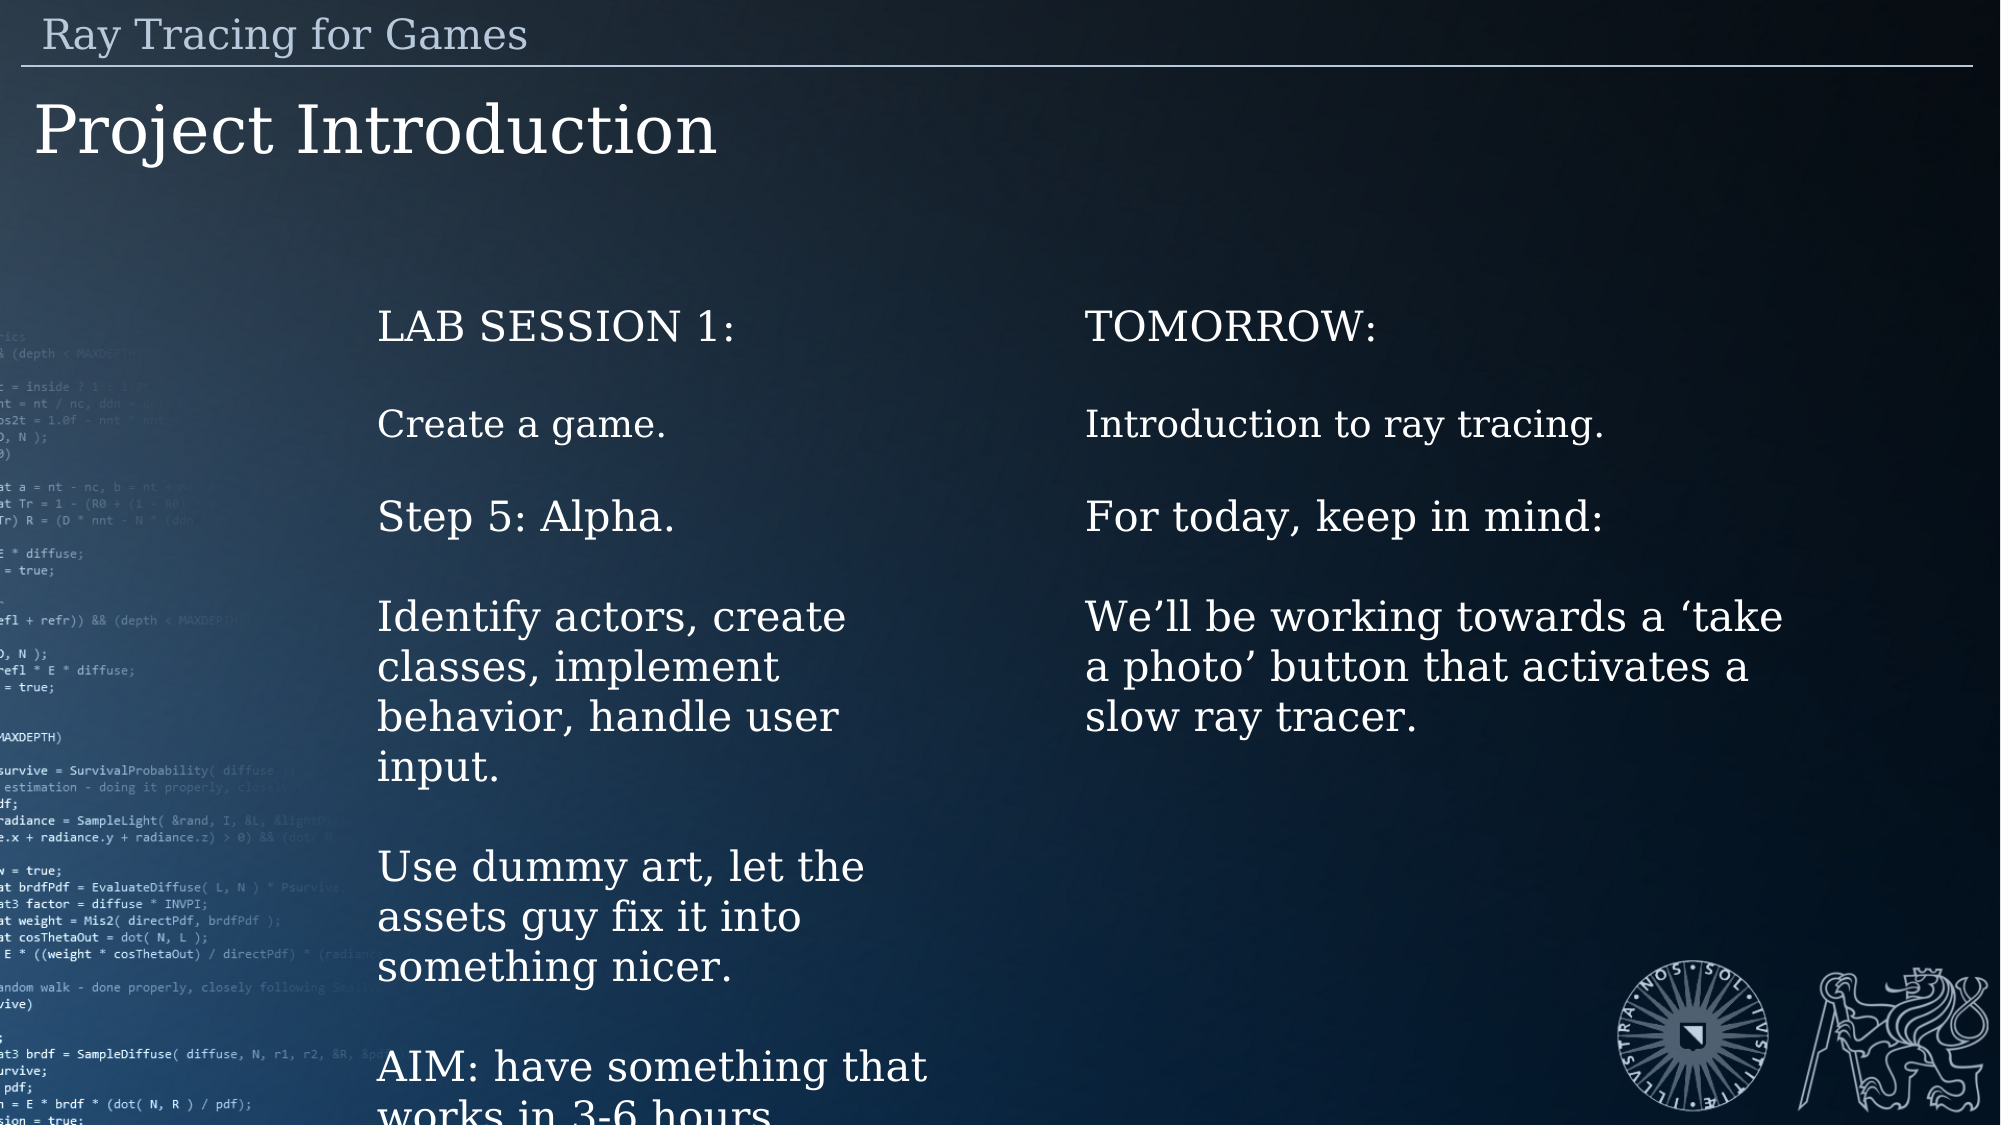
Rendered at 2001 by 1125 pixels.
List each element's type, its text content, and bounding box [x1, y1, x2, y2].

text_box TOMORROW: Introduction to ray tracing. For today, keep in mind: We’ll be working towards a ‘take a photo’ button that activates a slow ray tracer. [1070, 292, 1802, 748]
picture [0, 0, 2001, 1125]
text_box LAB SESSION 1: Create a game. Step 5: Alpha. Identify actors, create classes, implement behavior, handle user input. Use dummy art, let the assets guy fix it into something nicer. AIM: have something that works in 3-6 hours. [362, 292, 946, 1125]
text_box Ray Tracing for Games [0, 0, 989, 65]
text_box Project Introduction [18, 86, 778, 161]
